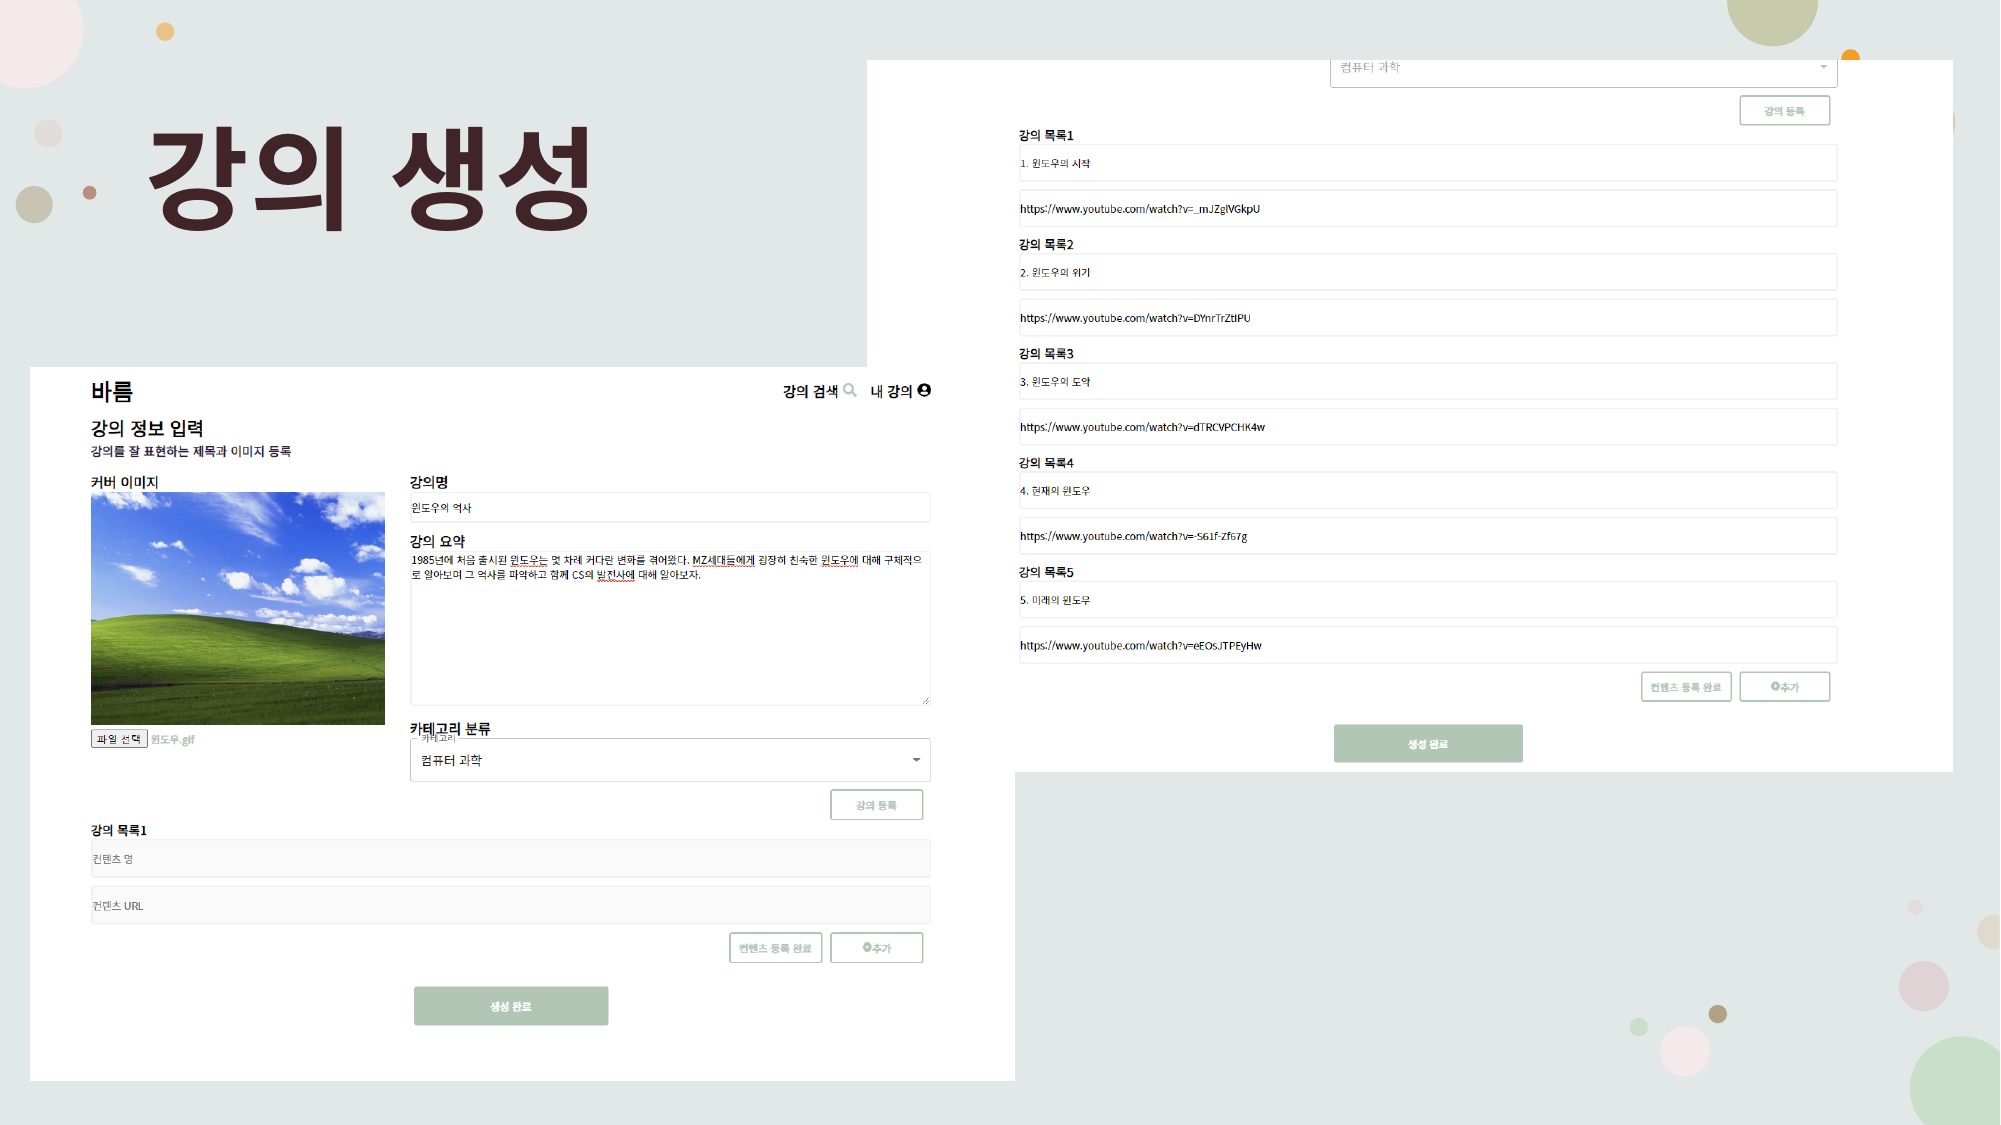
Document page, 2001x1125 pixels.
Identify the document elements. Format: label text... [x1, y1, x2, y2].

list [30, 367, 1015, 1081]
title 강의 생성 [127, 59, 1877, 278]
picture [867, 60, 1953, 772]
